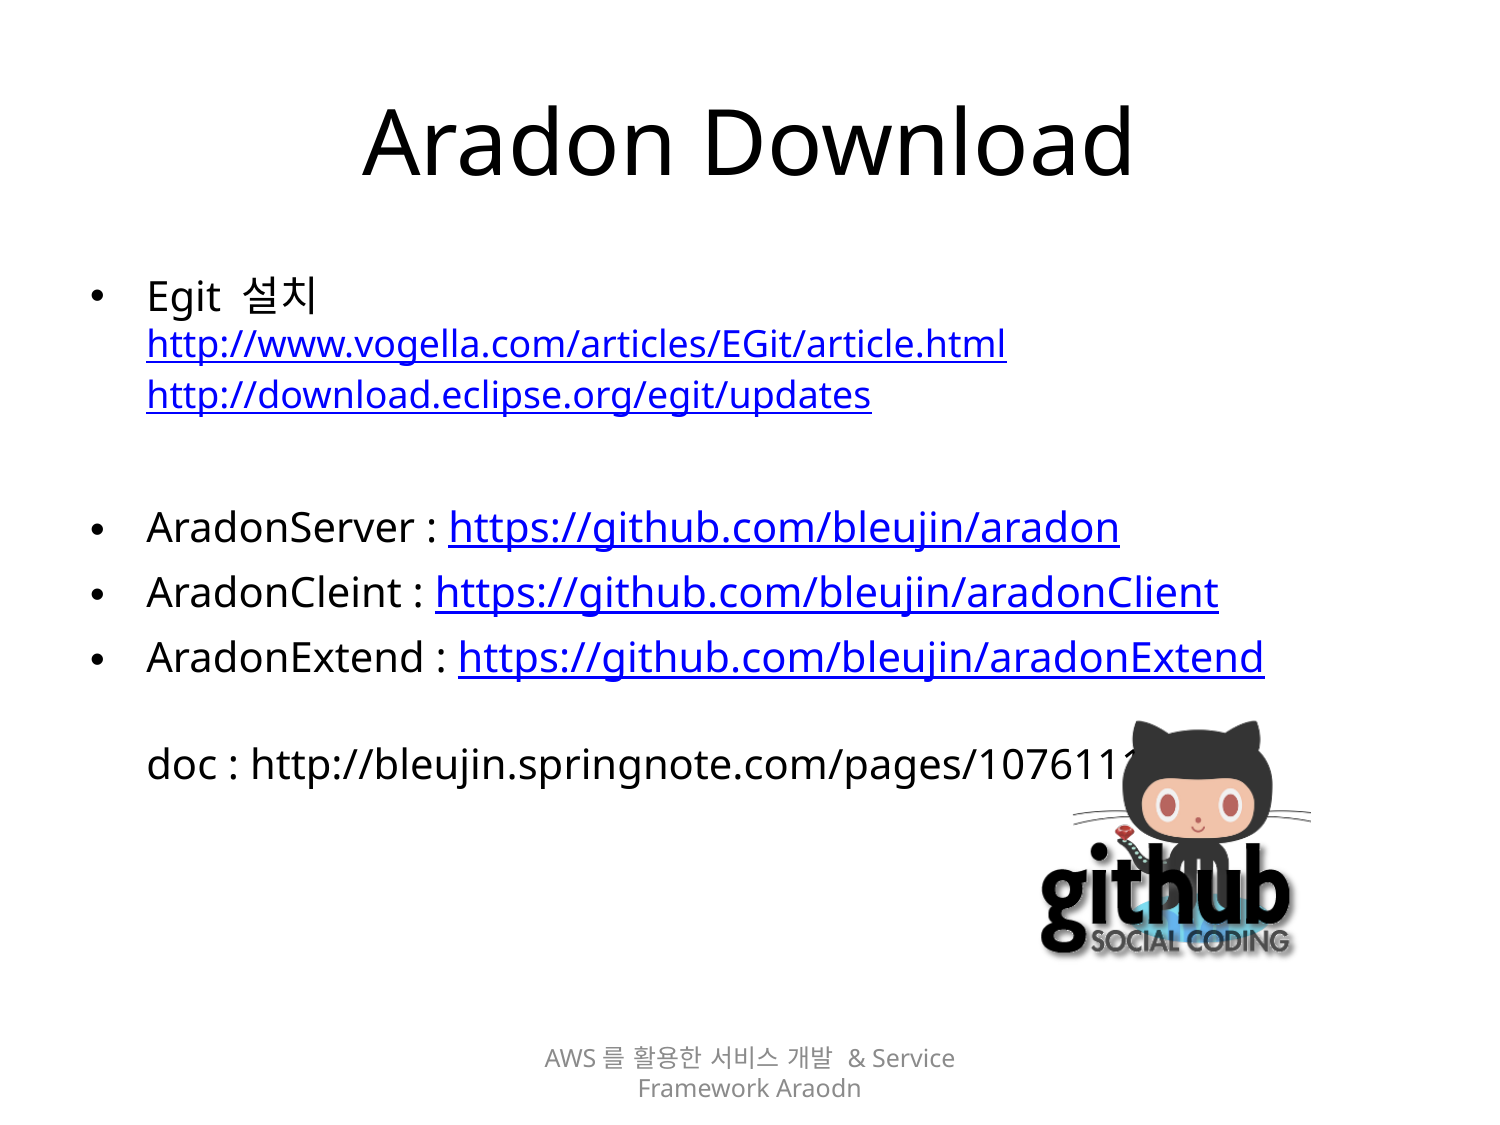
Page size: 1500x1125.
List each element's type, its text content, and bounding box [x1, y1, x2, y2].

title Aradon Download [75, 45, 1425, 233]
list Egit 설치 http://www.vogella.com/articles/EGit/article.html http://download.eclipse.org/egit/updates AradonServer : https://github.com/bleujin/aradon AradonCleint : https://github.com/bleujin/aradonClient AradonExtend : https://github.com/bleujin/aradonExtend doc : http://bleujin.springnote.com/pages/10761118 [75, 262, 1425, 1005]
picture [1033, 680, 1311, 965]
footer AWS를 활용한 서비스 개발 & Service Framework Araodn [512, 1042, 988, 1103]
